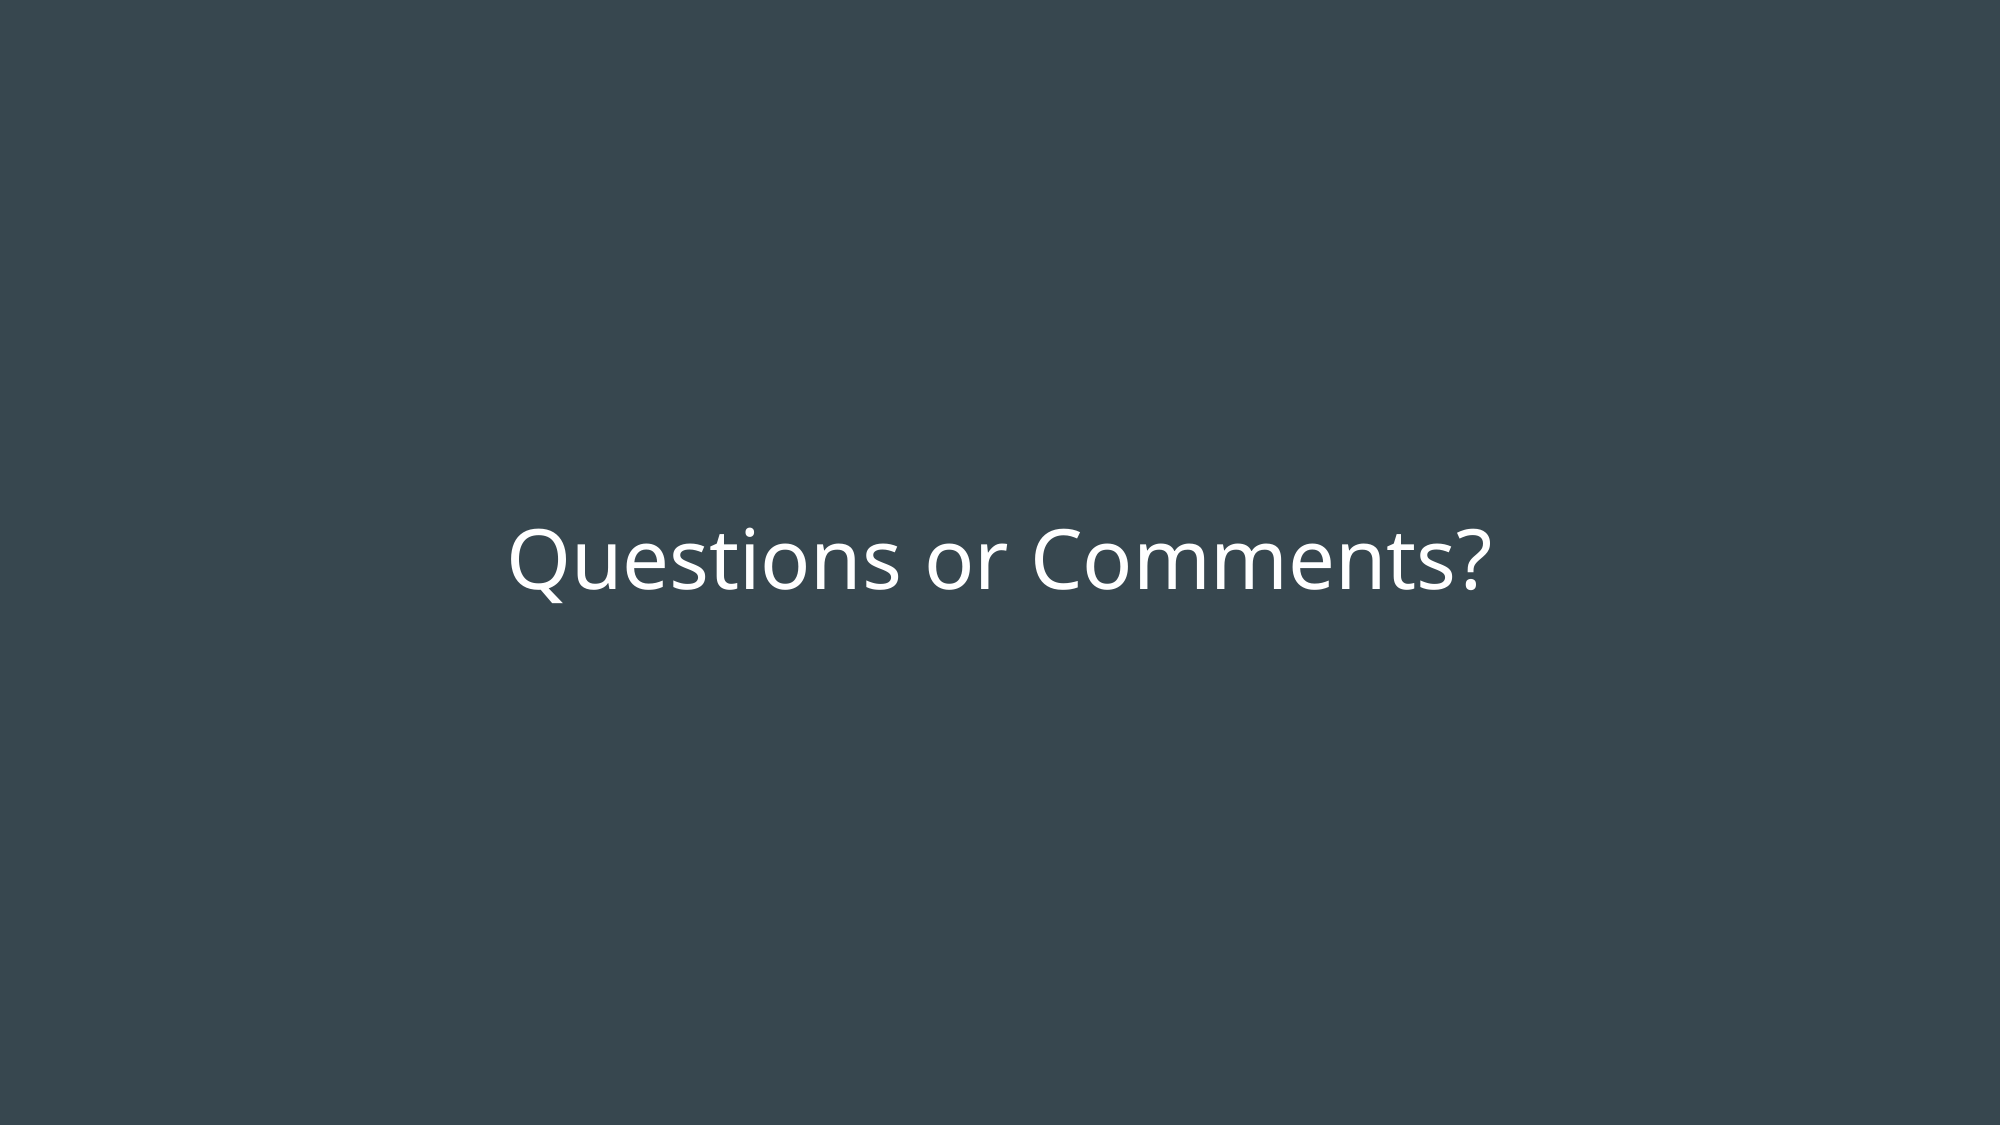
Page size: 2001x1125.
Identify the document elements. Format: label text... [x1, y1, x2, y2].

title Questions or Comments? [137, 453, 1863, 672]
